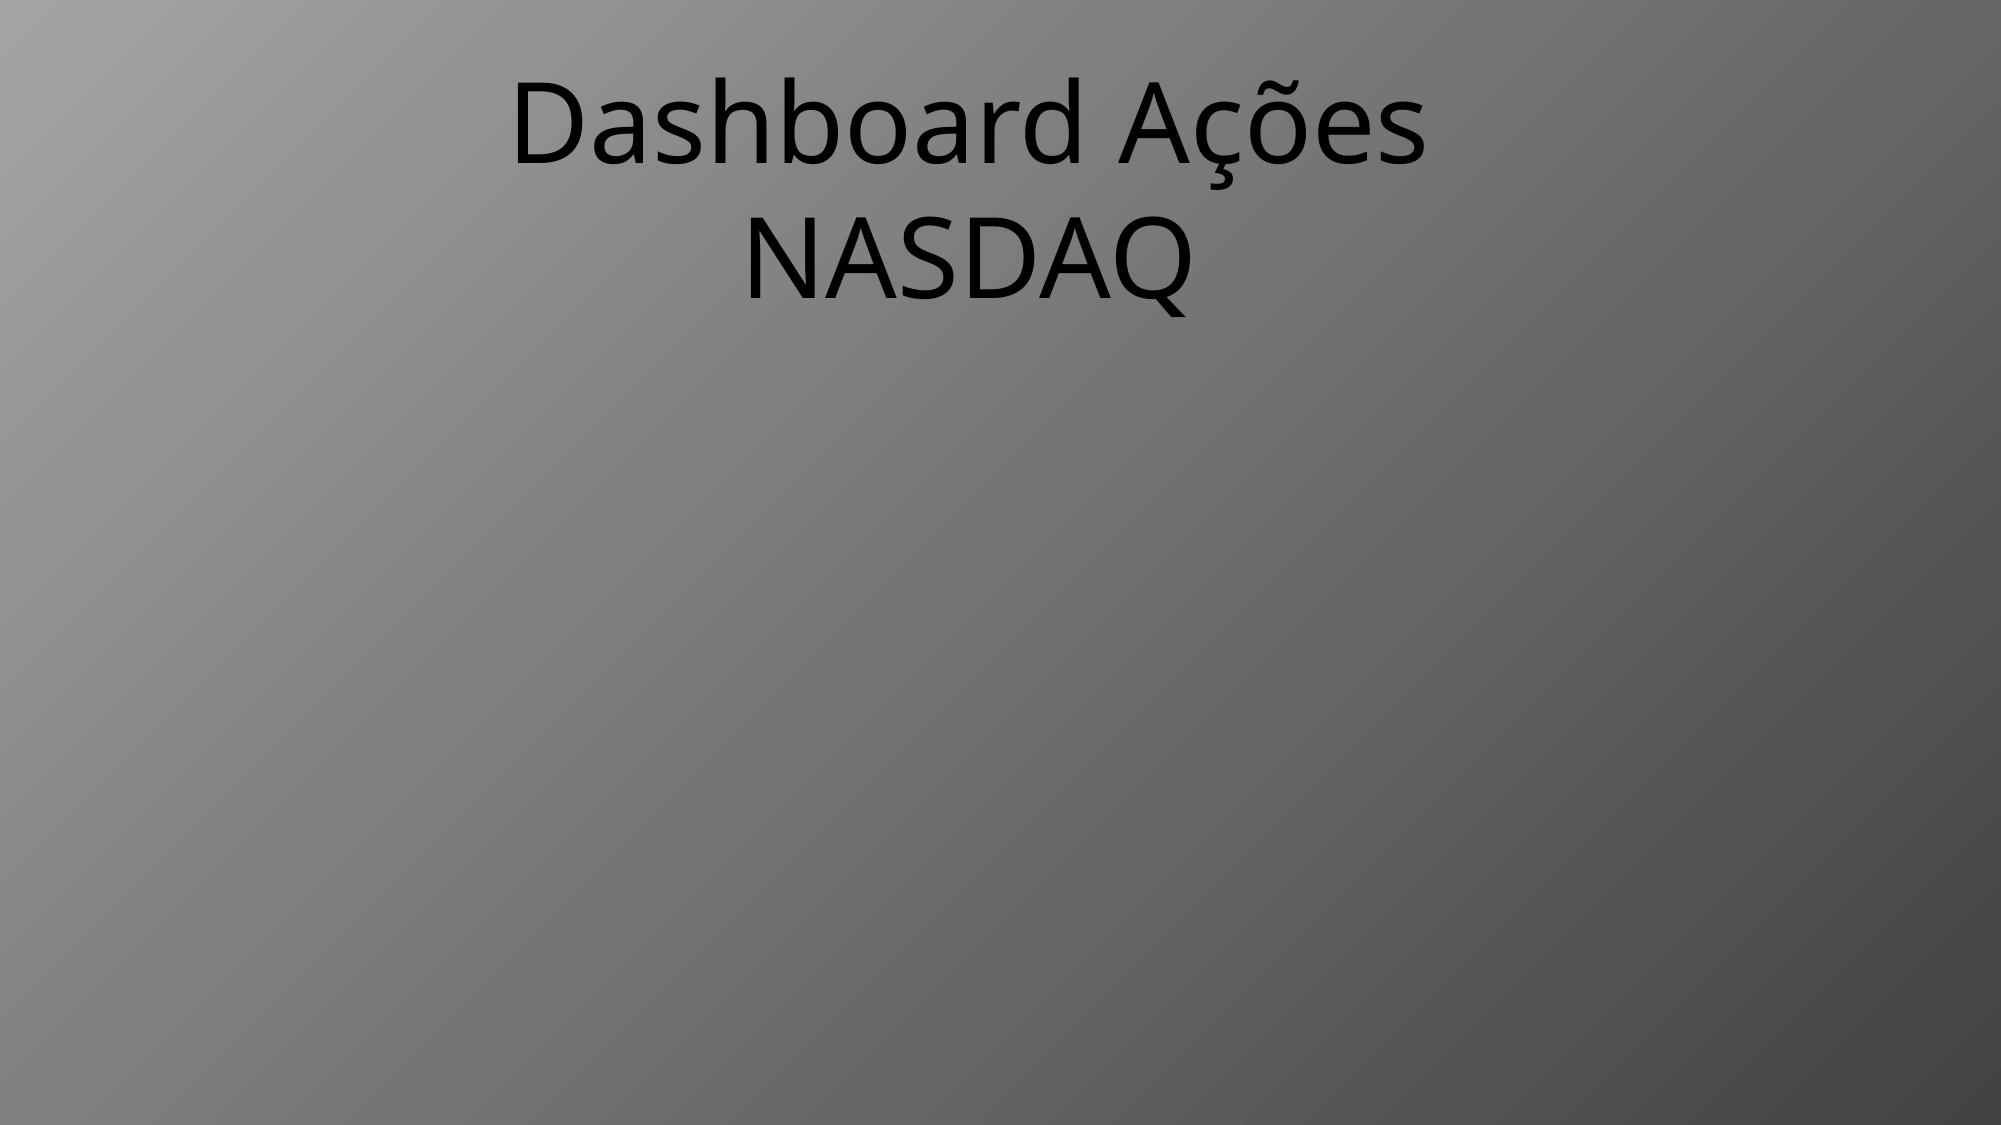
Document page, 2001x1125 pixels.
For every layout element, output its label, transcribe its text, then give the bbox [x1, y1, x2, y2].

text_box [0, 0, 2000, 1125]
text_box Dashboard Ações NASDAQ [275, 43, 1663, 329]
